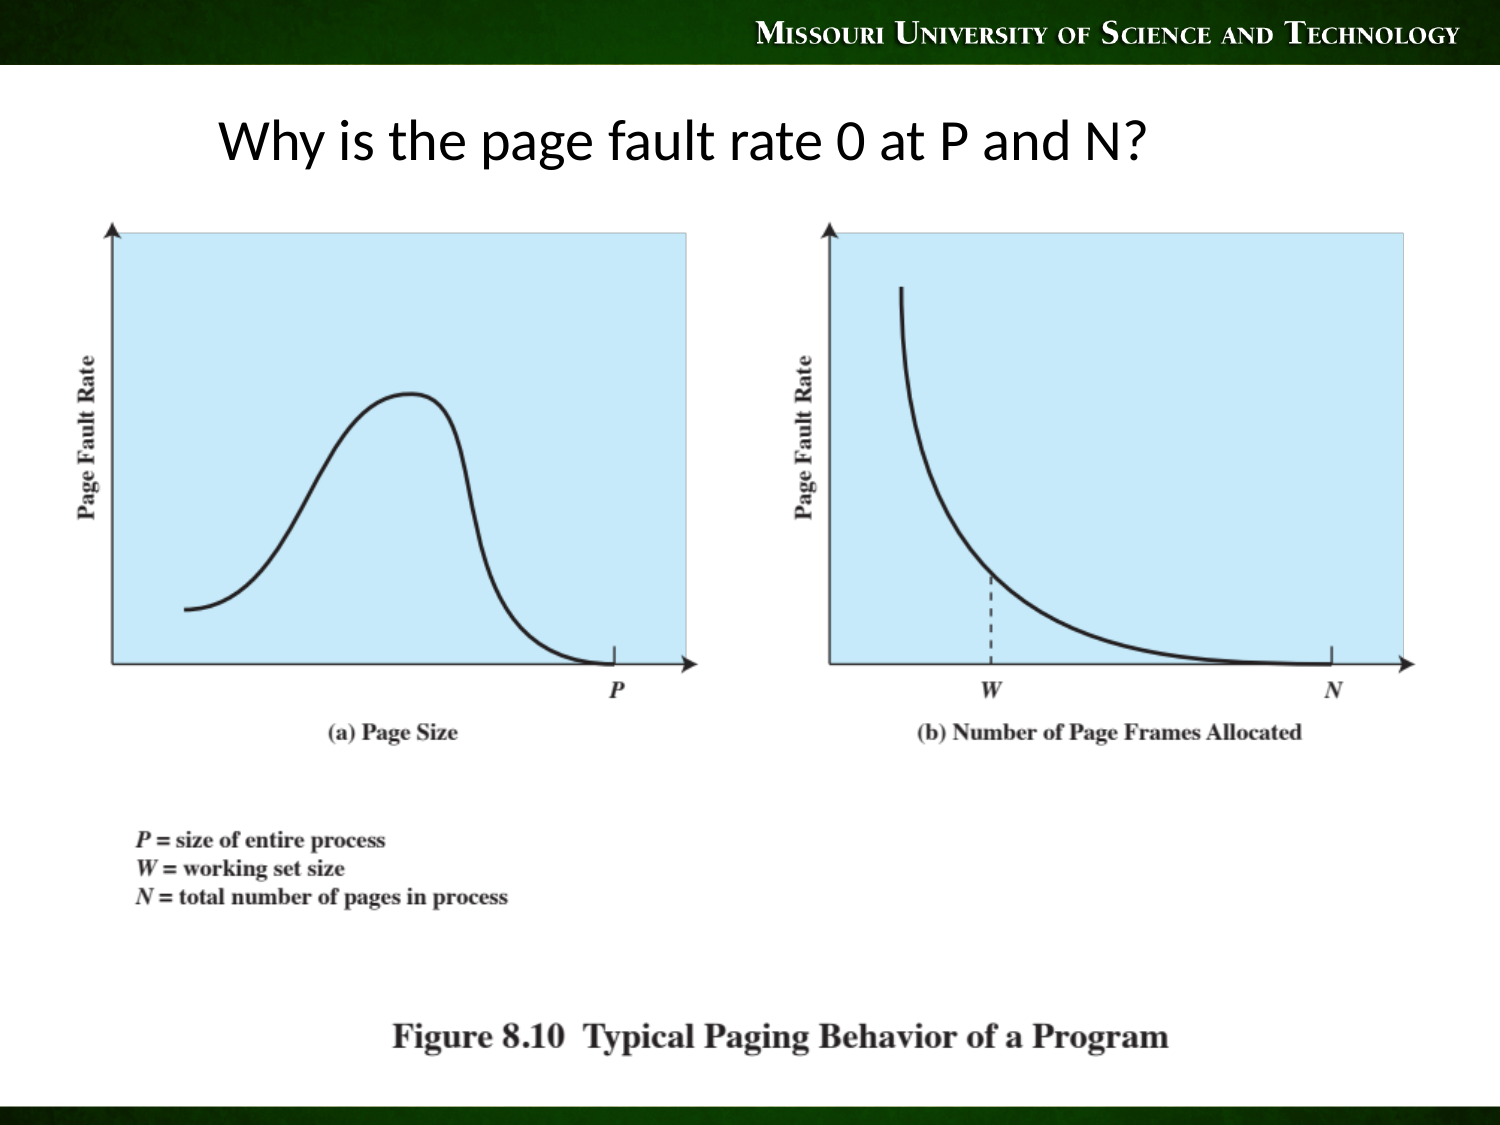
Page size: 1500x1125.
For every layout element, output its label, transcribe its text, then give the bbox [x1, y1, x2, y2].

text_box Why is the page fault rate 0 at P and N? [203, 94, 1165, 180]
picture [0, 0, 1500, 1125]
